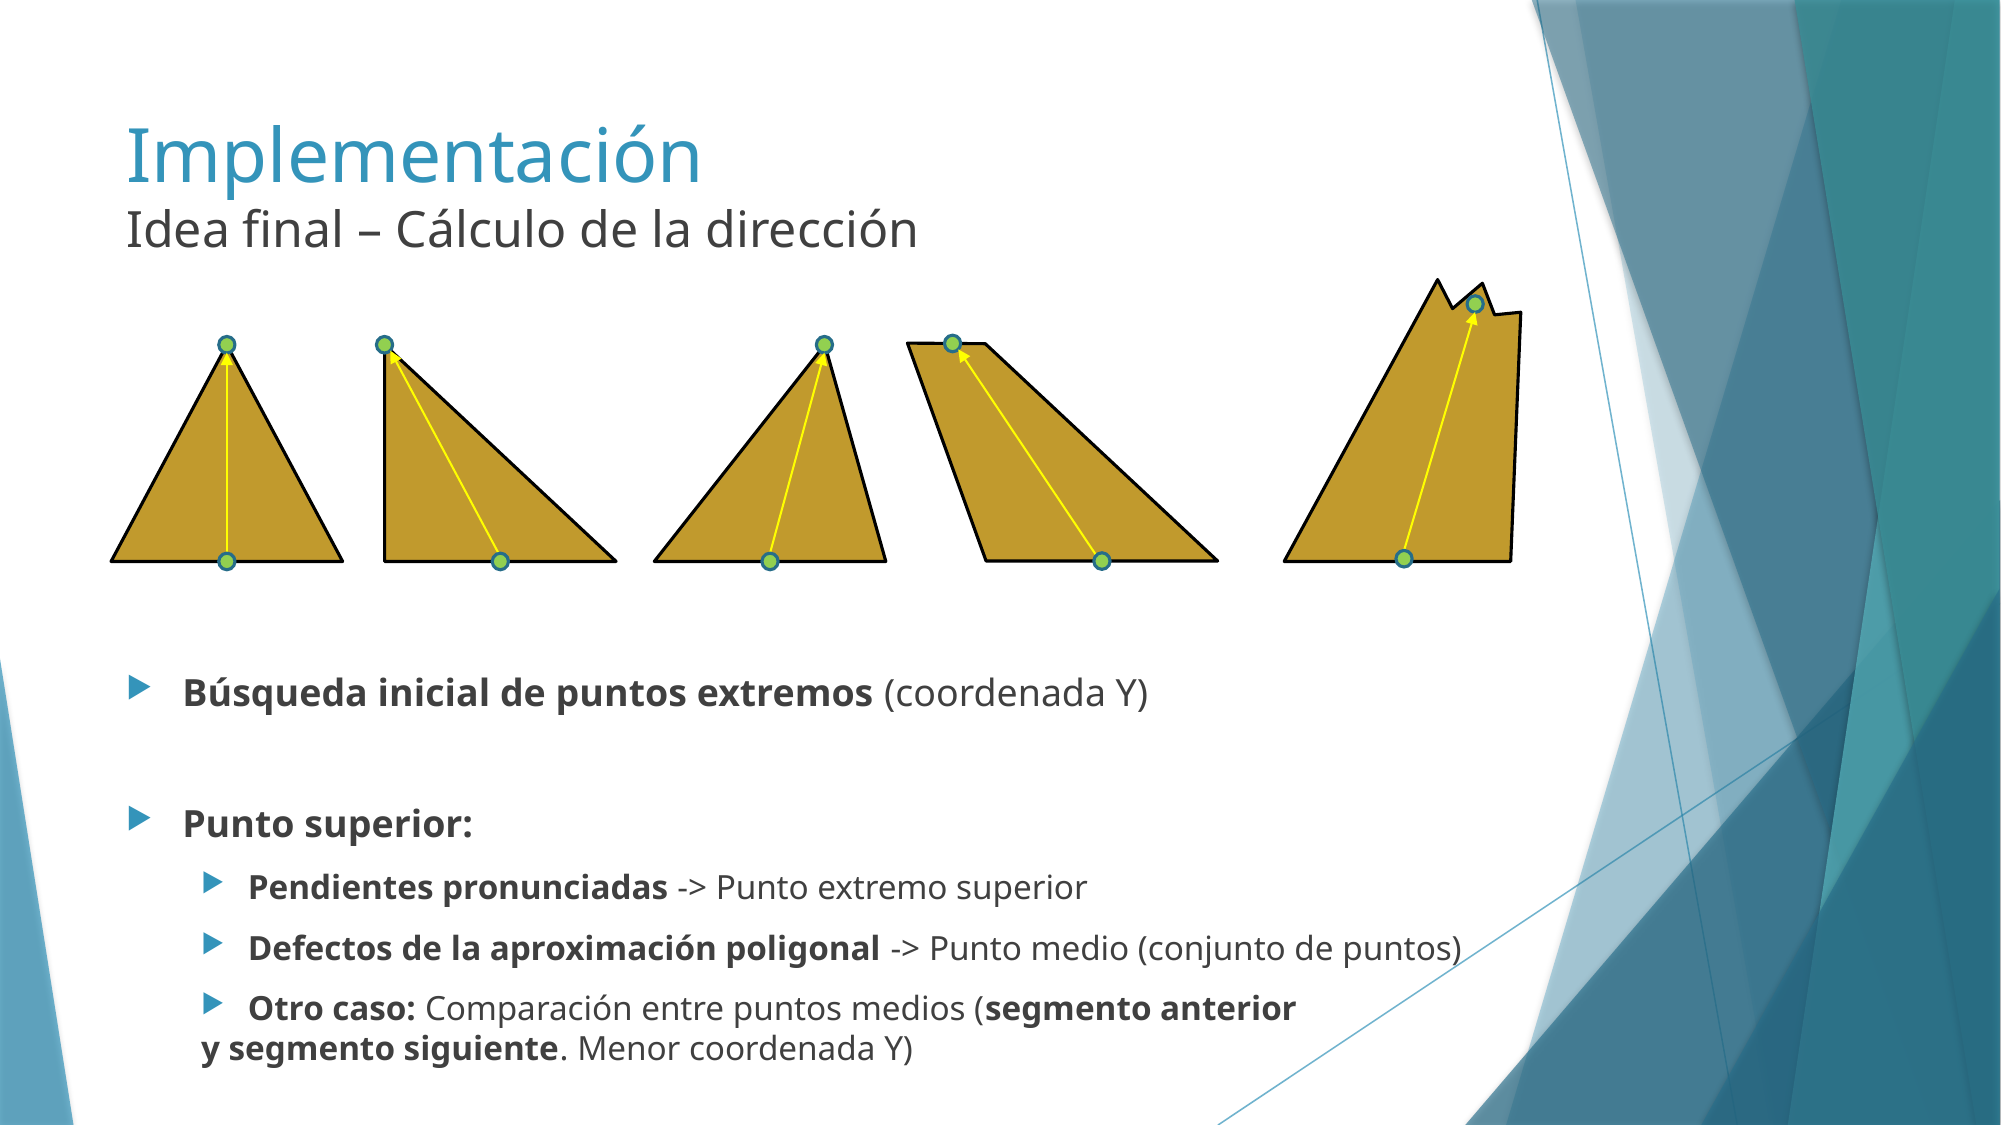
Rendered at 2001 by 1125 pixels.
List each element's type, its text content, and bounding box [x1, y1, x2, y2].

text_box [652, 419, 764, 564]
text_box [957, 348, 1097, 556]
text_box [229, 353, 345, 564]
text_box [1282, 349, 1398, 564]
text_box [760, 554, 780, 572]
text_box [512, 461, 618, 564]
text_box [374, 334, 395, 355]
title Implementación Idea final – Cálculo de la dirección [111, 99, 1522, 317]
text_box [1465, 294, 1485, 314]
text_box [1413, 278, 1523, 564]
text_box [962, 341, 993, 348]
text_box [942, 333, 963, 354]
text_box [905, 341, 952, 472]
text_box [780, 354, 888, 564]
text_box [1403, 311, 1476, 551]
text_box [1102, 450, 1220, 563]
text_box [814, 334, 835, 354]
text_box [769, 352, 825, 554]
text_box [217, 334, 237, 355]
text_box [109, 353, 224, 564]
text_box [1092, 551, 1112, 571]
list Búsqueda inicial de puntos extremos (coordenada Y) Punto superior: Pendientes pronunciadas -> Punto extremo superior Defectos de la aproximación poligonal -> Punto medio (conjunto de puntos) Otro caso: Comparación entre puntos medios (segmento anterior y segmento siguiente. Menor coordenada Y) [111, 660, 1522, 1125]
text_box [217, 552, 237, 572]
text_box [1394, 551, 1414, 569]
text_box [389, 350, 507, 568]
